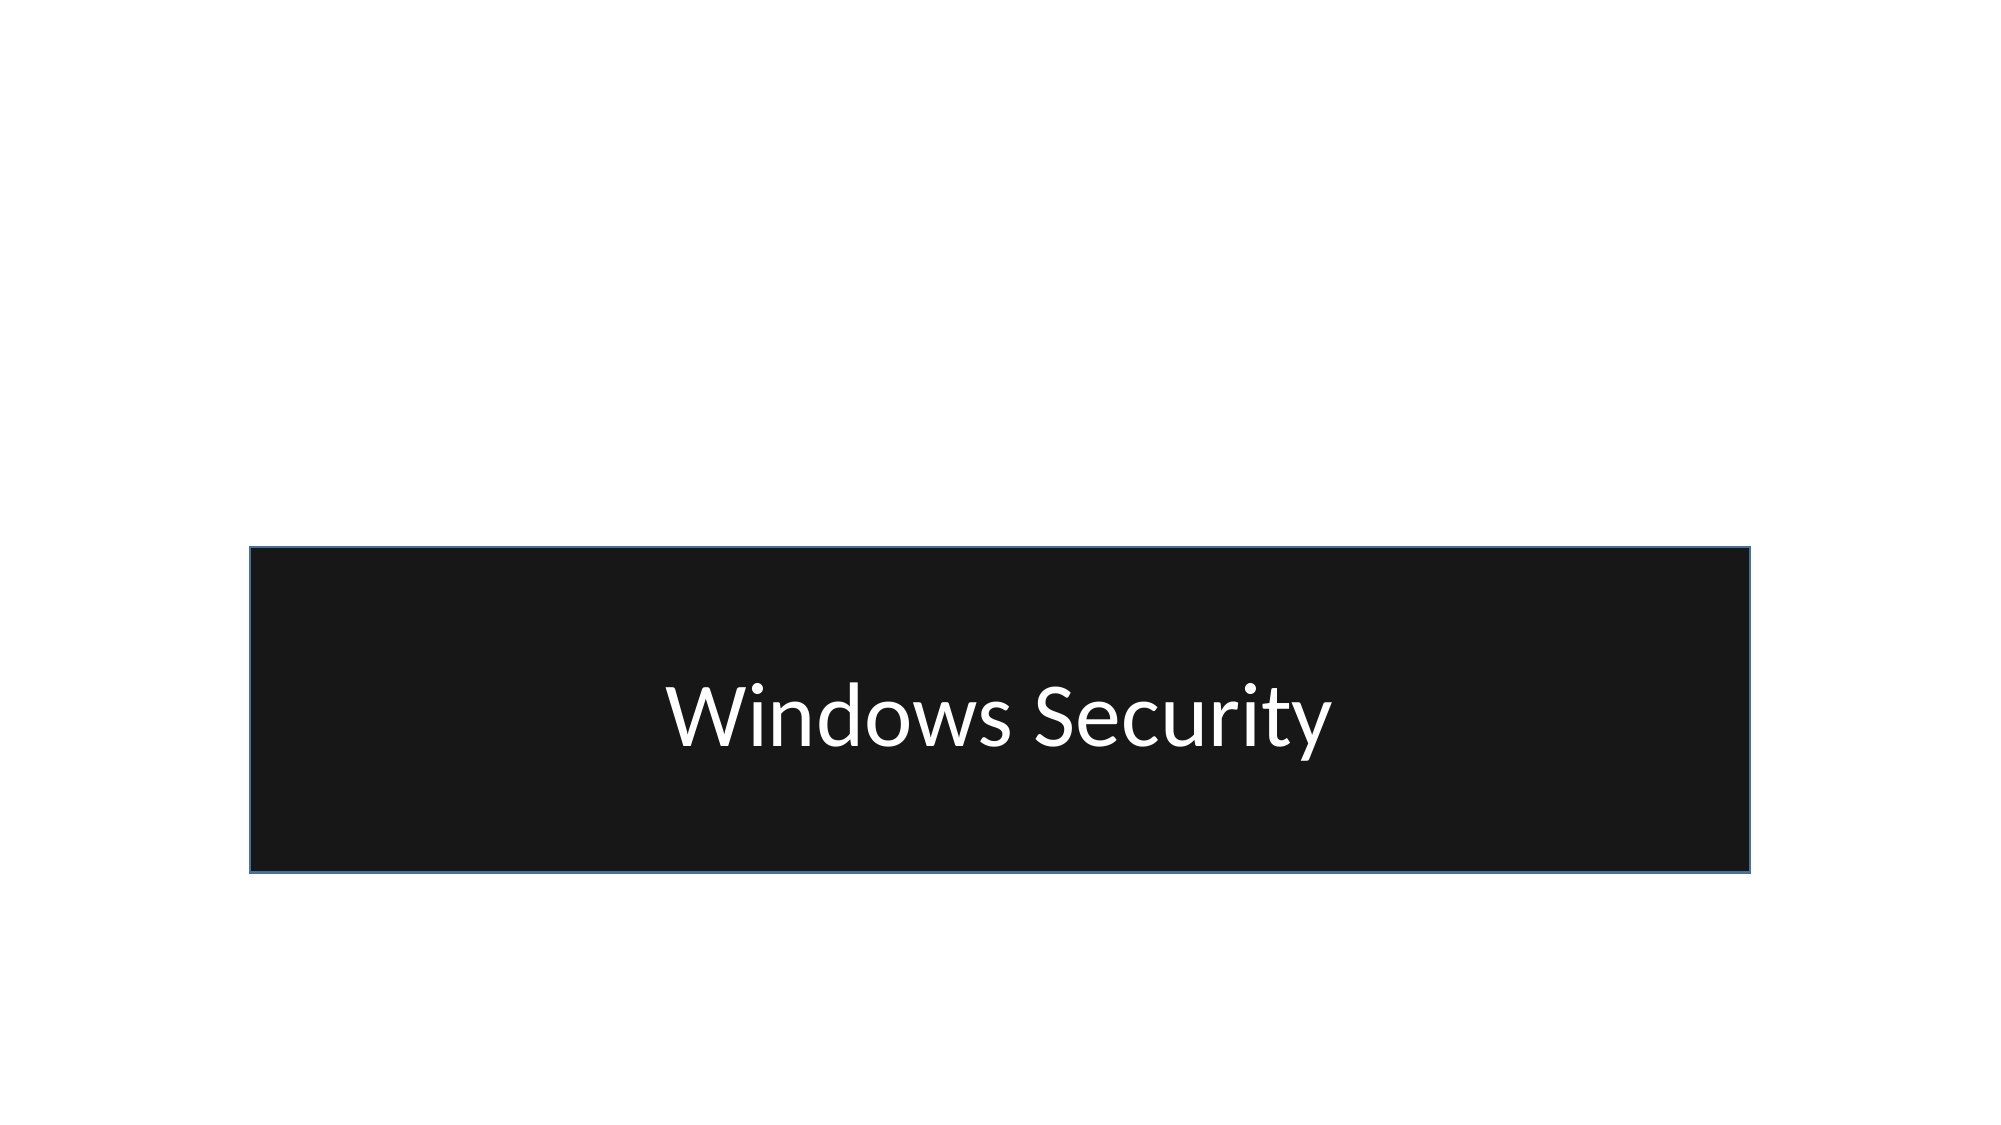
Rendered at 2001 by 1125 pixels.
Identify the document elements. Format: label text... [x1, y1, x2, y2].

text_box Windows Security [249, 546, 1751, 874]
